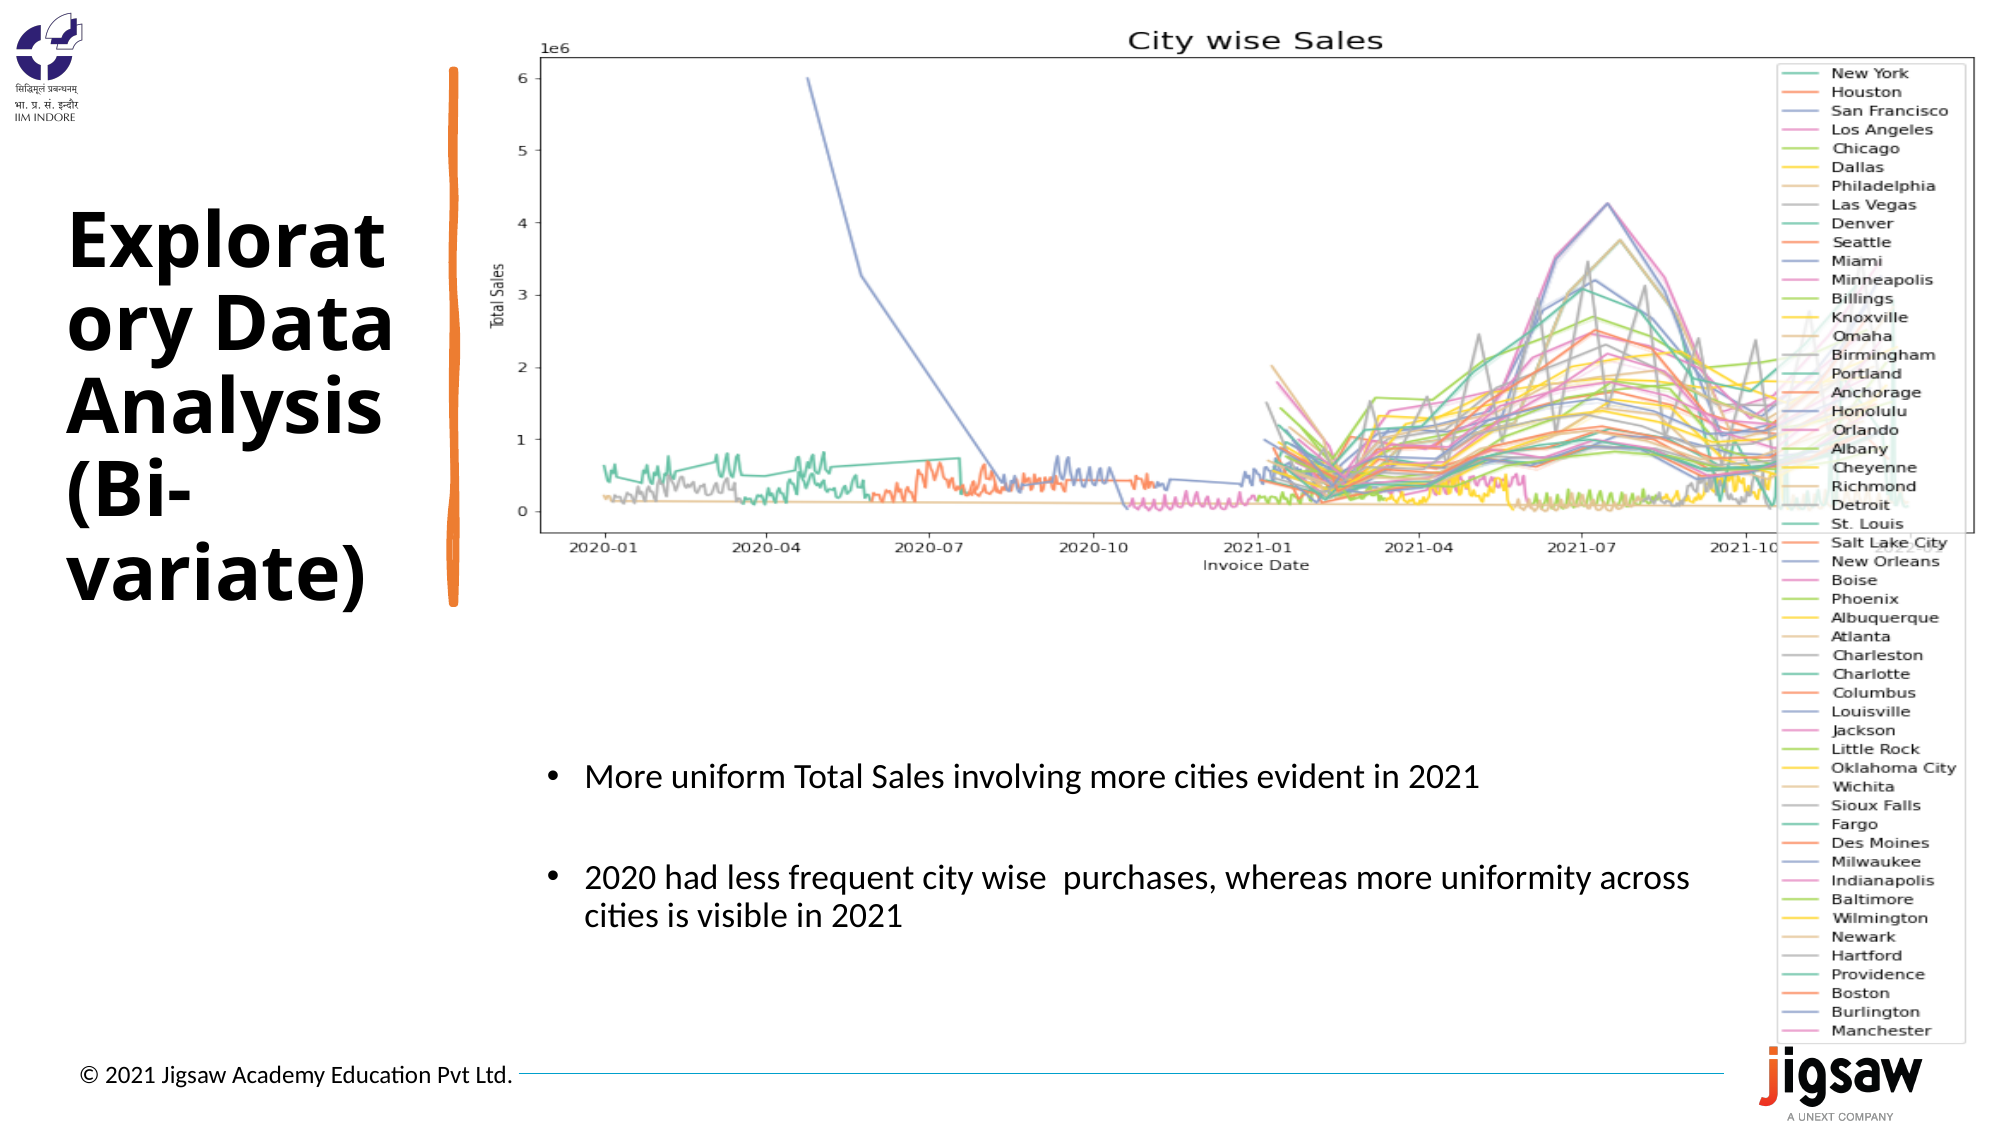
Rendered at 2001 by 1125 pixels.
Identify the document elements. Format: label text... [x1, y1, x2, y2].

text_box [448, 68, 459, 605]
title Exploratory Data Analysis (Bi-variate) [51, 139, 444, 679]
picture [480, 22, 1984, 1125]
picture [14, 12, 83, 122]
